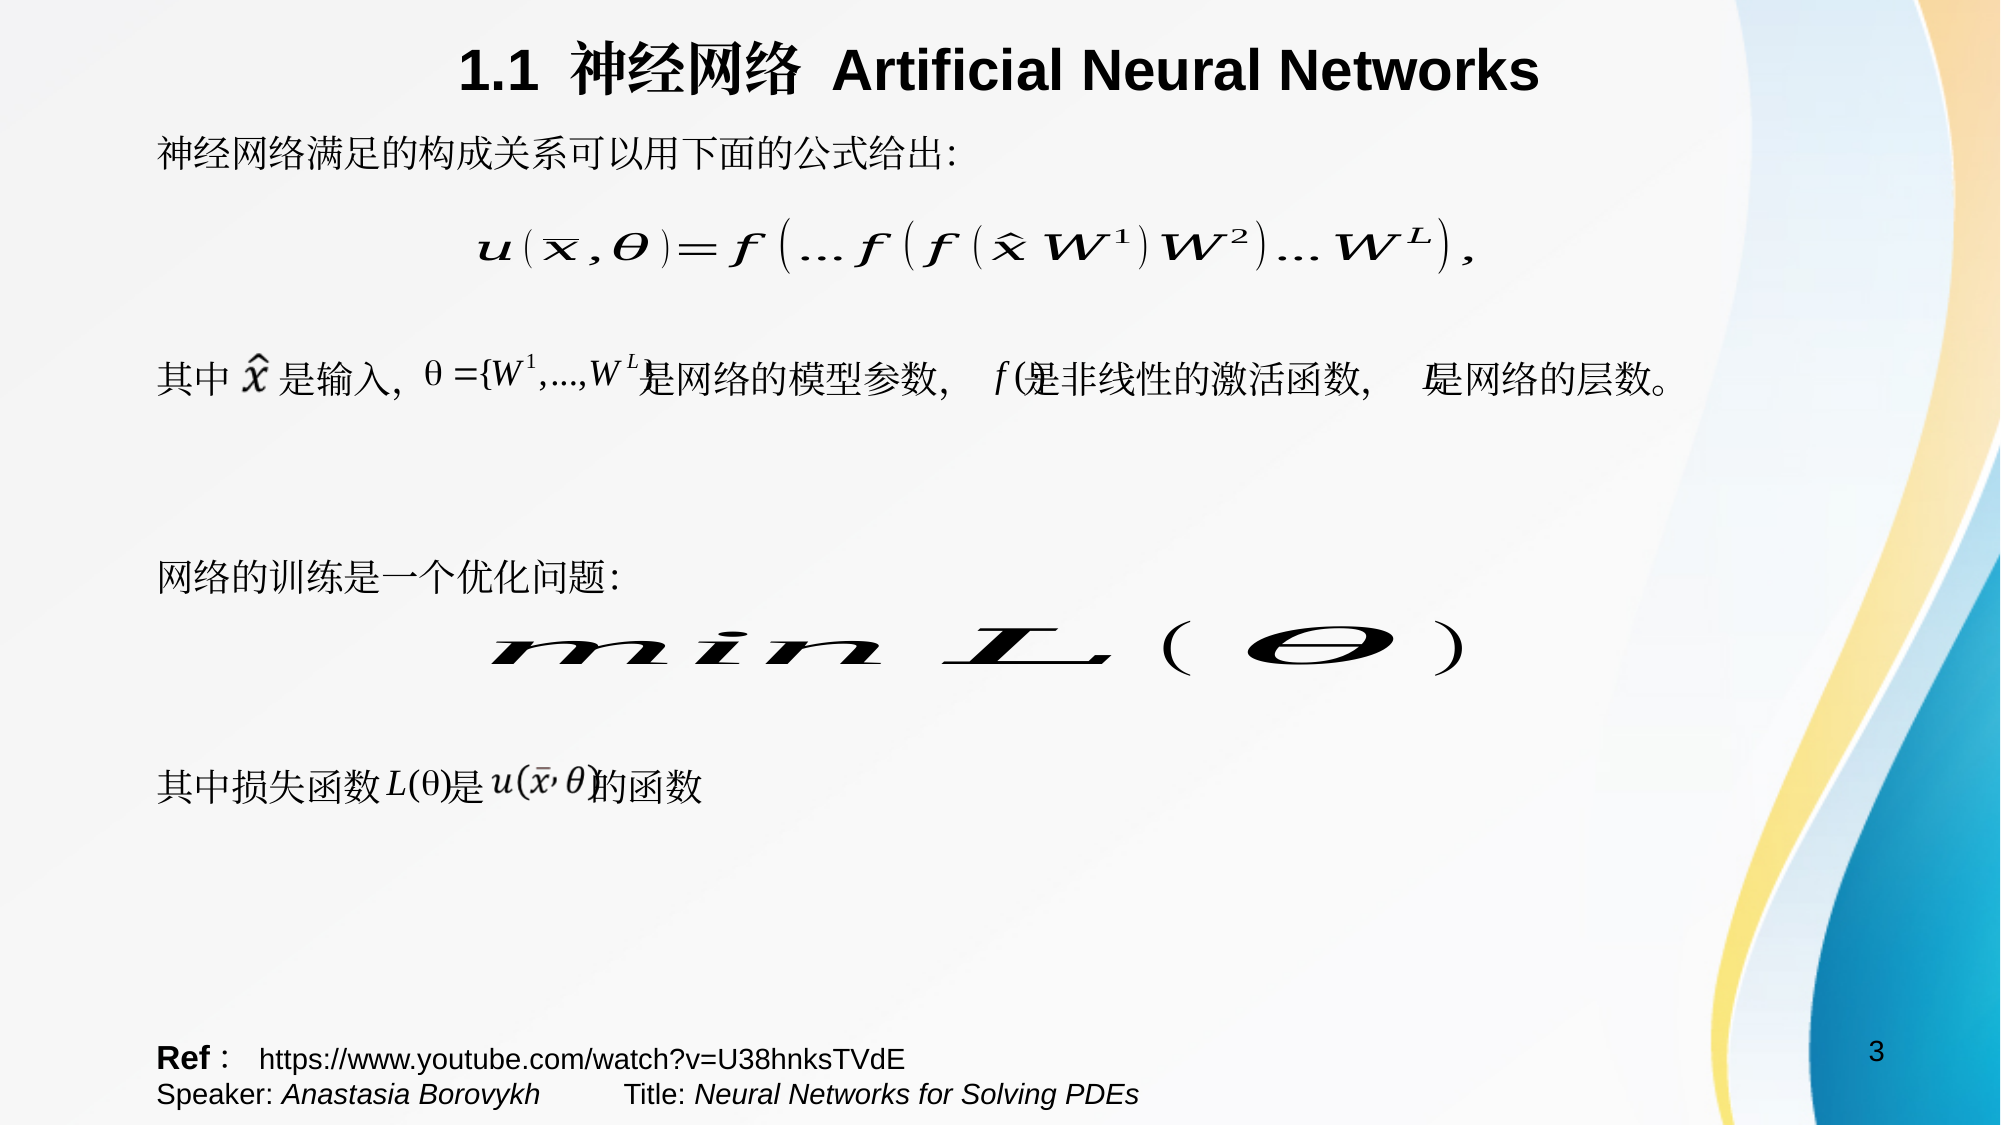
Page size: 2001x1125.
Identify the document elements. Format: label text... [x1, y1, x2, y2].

text_box 其中损失函数 是 的函数 [141, 756, 1624, 817]
text_box 网络的训练是一个优化问题： [141, 546, 1624, 607]
text_box 其中 是输入， 是网络的模型参数， 是非线性的激活函数， 是网络的层数。 [141, 349, 1745, 409]
slide_number 3 [1433, 1024, 1900, 1103]
picture [0, 0, 2001, 1125]
text_box Ref：https://www.youtube.com/watch?v=U38hnksTVdE Speaker: Anastasia Borovykh Title: Neural Networks for Solving PDEs [141, 1028, 1745, 1119]
text_box 神经网络满足的构成关系可以用下面的公式给出： [141, 122, 1624, 183]
text_box 1.1 神经网络 Artificial Neural Networks [323, 11, 1677, 122]
